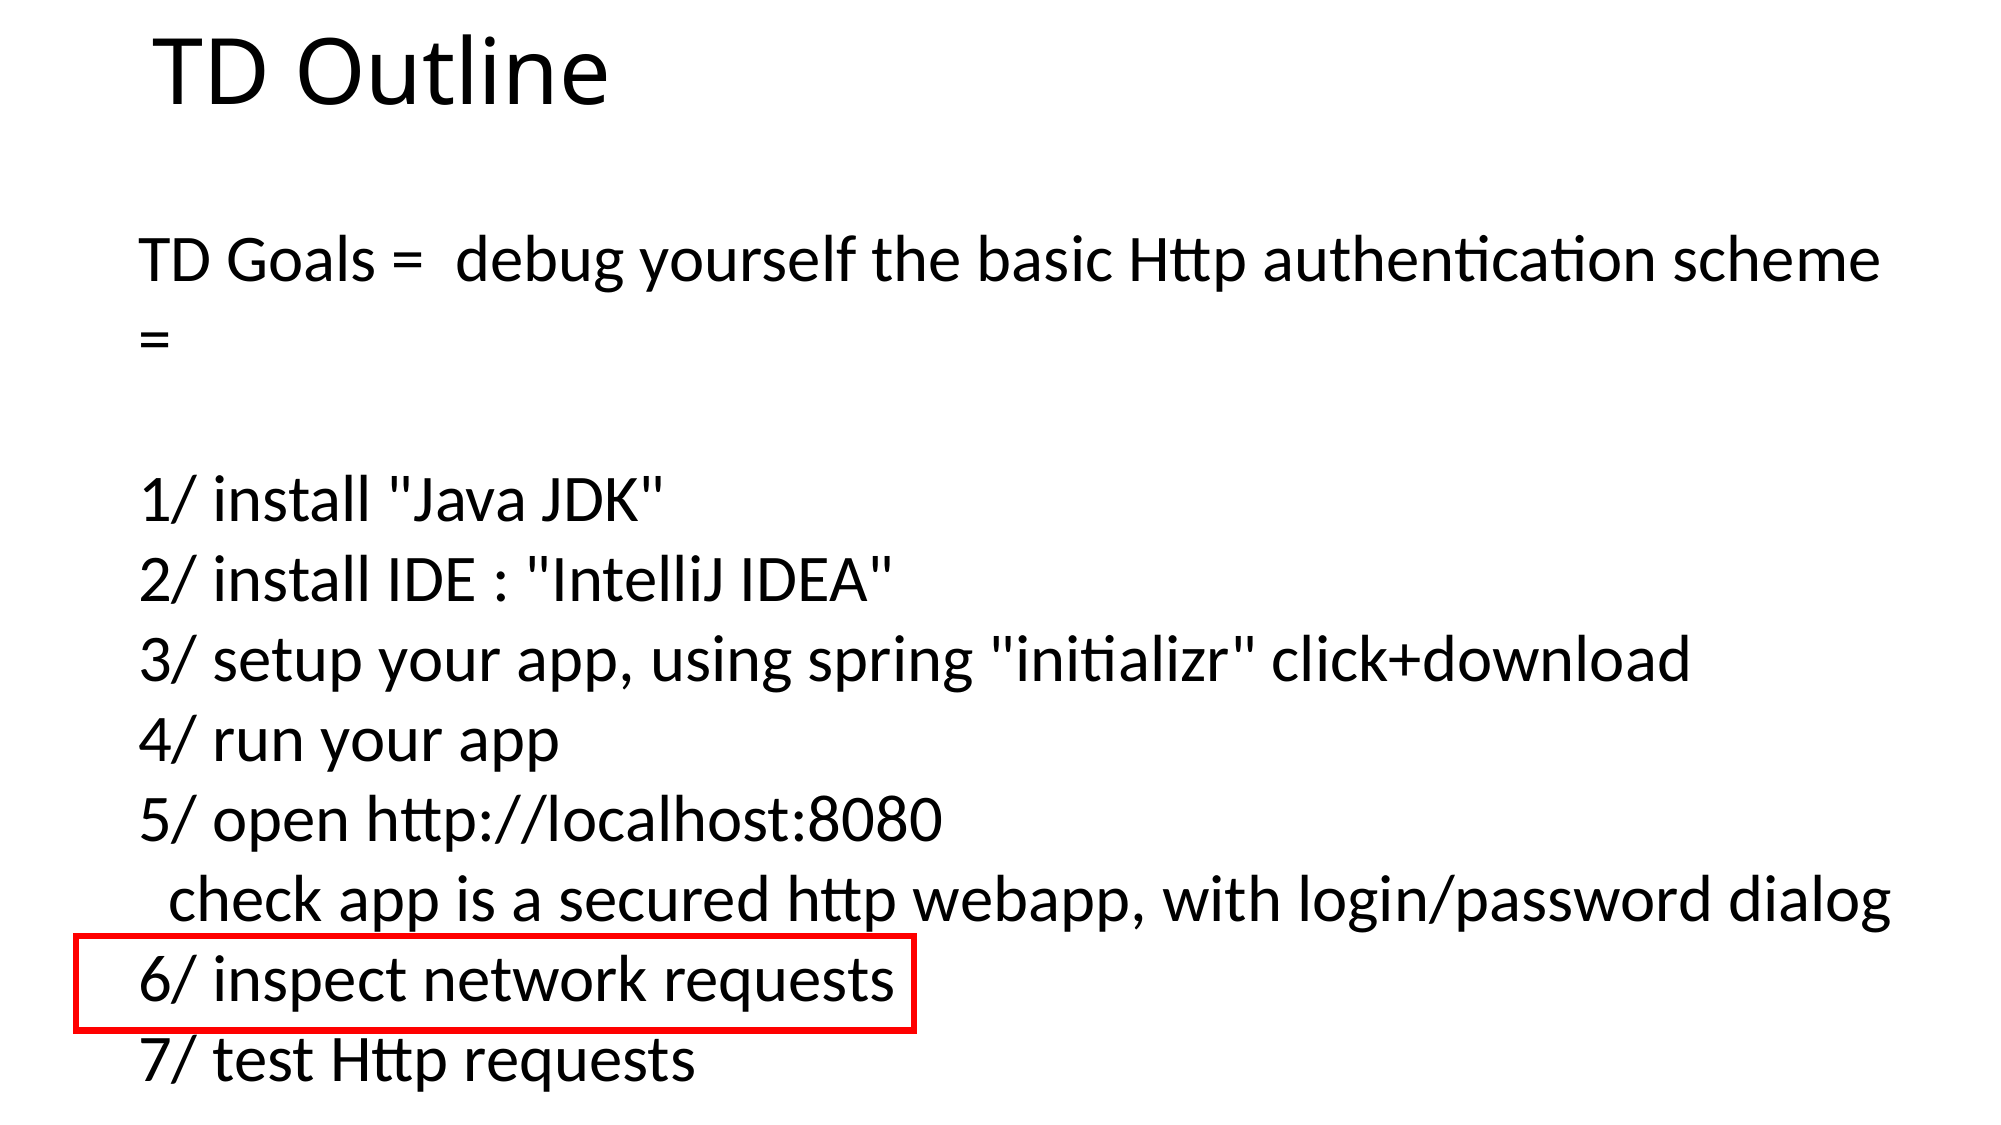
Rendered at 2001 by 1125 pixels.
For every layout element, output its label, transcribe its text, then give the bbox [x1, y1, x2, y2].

title TD Outline [137, 0, 1863, 151]
text_box TD Goals = debug yourself the basic Http authentication scheme = 1/ install "Java JDK" 2/ install IDE : "IntelliJ IDEA" 3/ setup your app, using spring "initializr" click+download 4/ run your app 5/ open http://localhost:8080 check app is a secured http webapp, with login/password dialog 6/ inspect network requests 7/ test Http requests [123, 207, 1913, 1102]
text_box [75, 935, 915, 1031]
